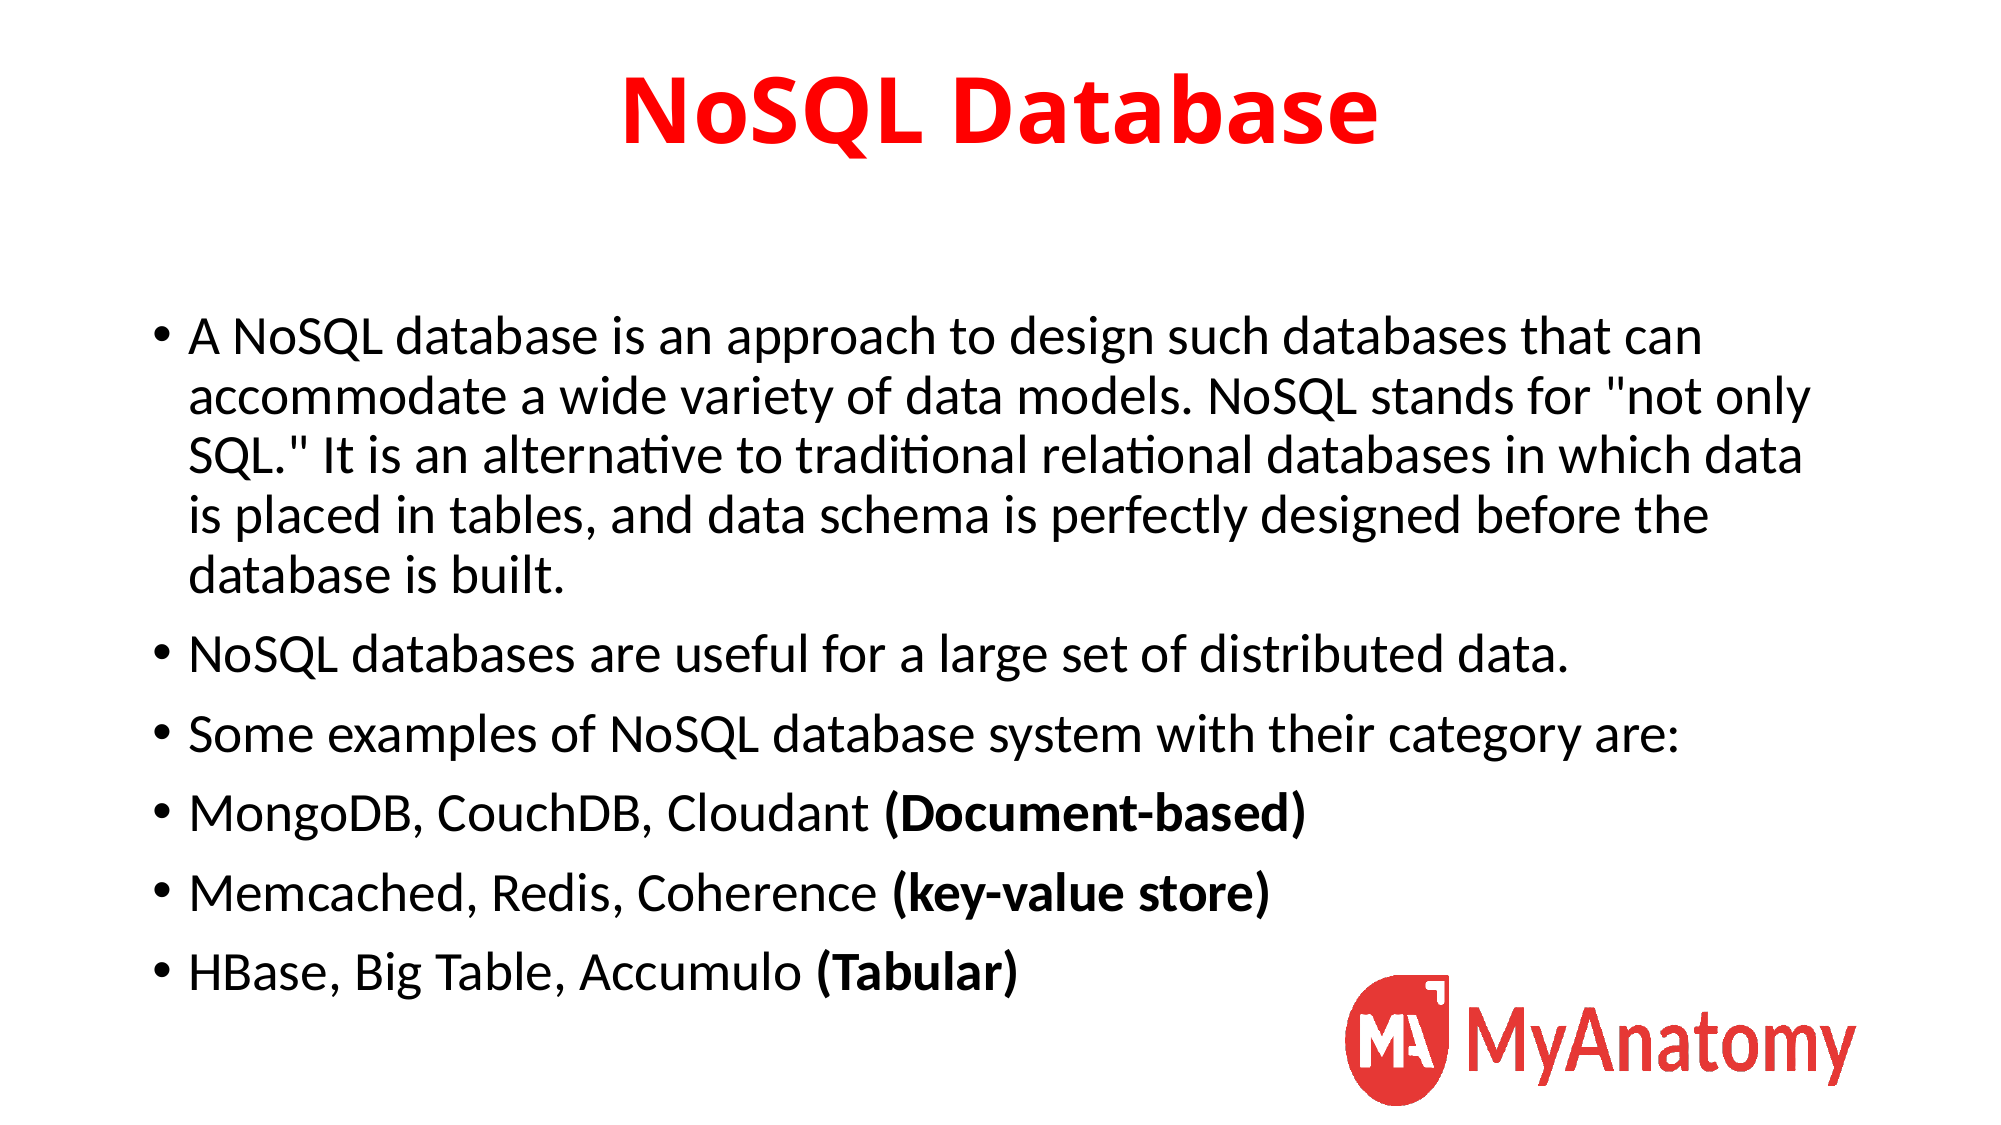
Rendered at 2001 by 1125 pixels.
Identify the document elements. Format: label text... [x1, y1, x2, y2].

list A NoSQL database is an approach to design such databases that can accommodate a wide variety of data models. NoSQL stands for "not only SQL." It is an alternative to traditional relational databases in which data is placed in tables, and data schema is perfectly designed before the database is built. NoSQL databases are useful for a large set of distributed data. Some examples of NoSQL database system with their category are: MongoDB, CouchDB, Cloudant (Document-based) Memcached, Redis, Coherence (key-value store) HBase, Big Table, Accumulo (Tabular) [137, 299, 1863, 1014]
title NoSQL Database [137, 59, 1863, 278]
picture [1337, 1014, 1863, 1125]
